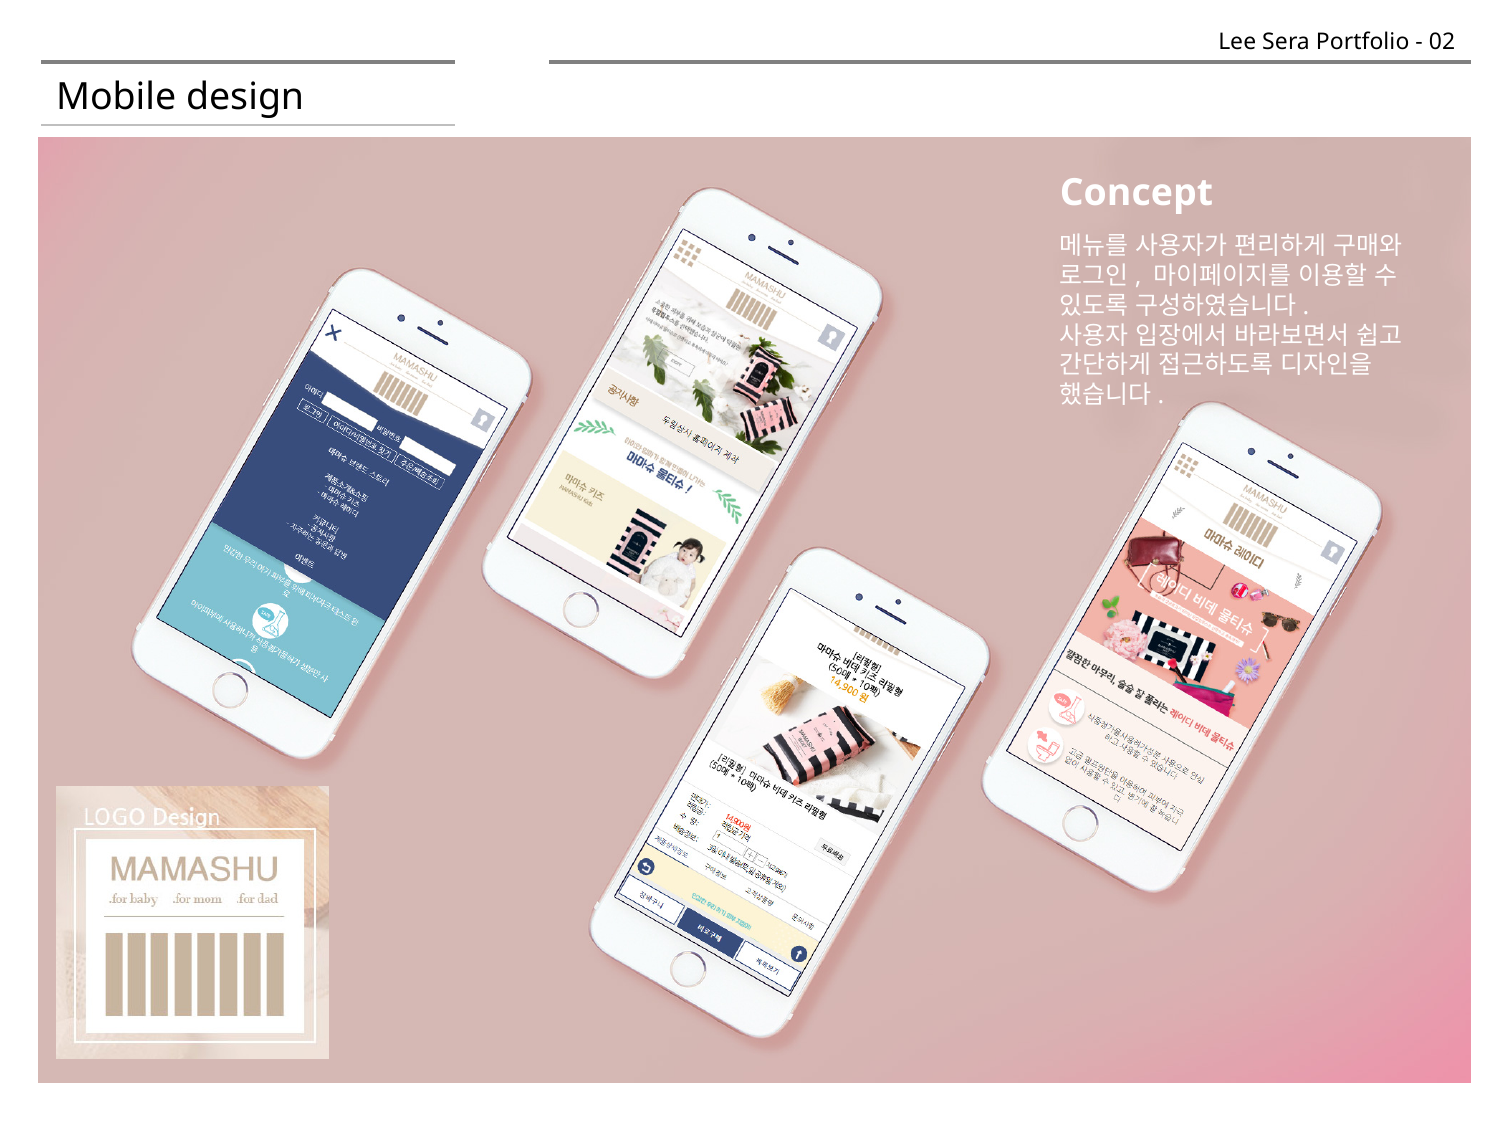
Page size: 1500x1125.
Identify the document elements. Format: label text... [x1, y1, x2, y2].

picture [38, 136, 1471, 1083]
text_box Lee Sera Portfolio - 02 [1163, 19, 1471, 60]
text_box Mobile design [41, 69, 325, 125]
